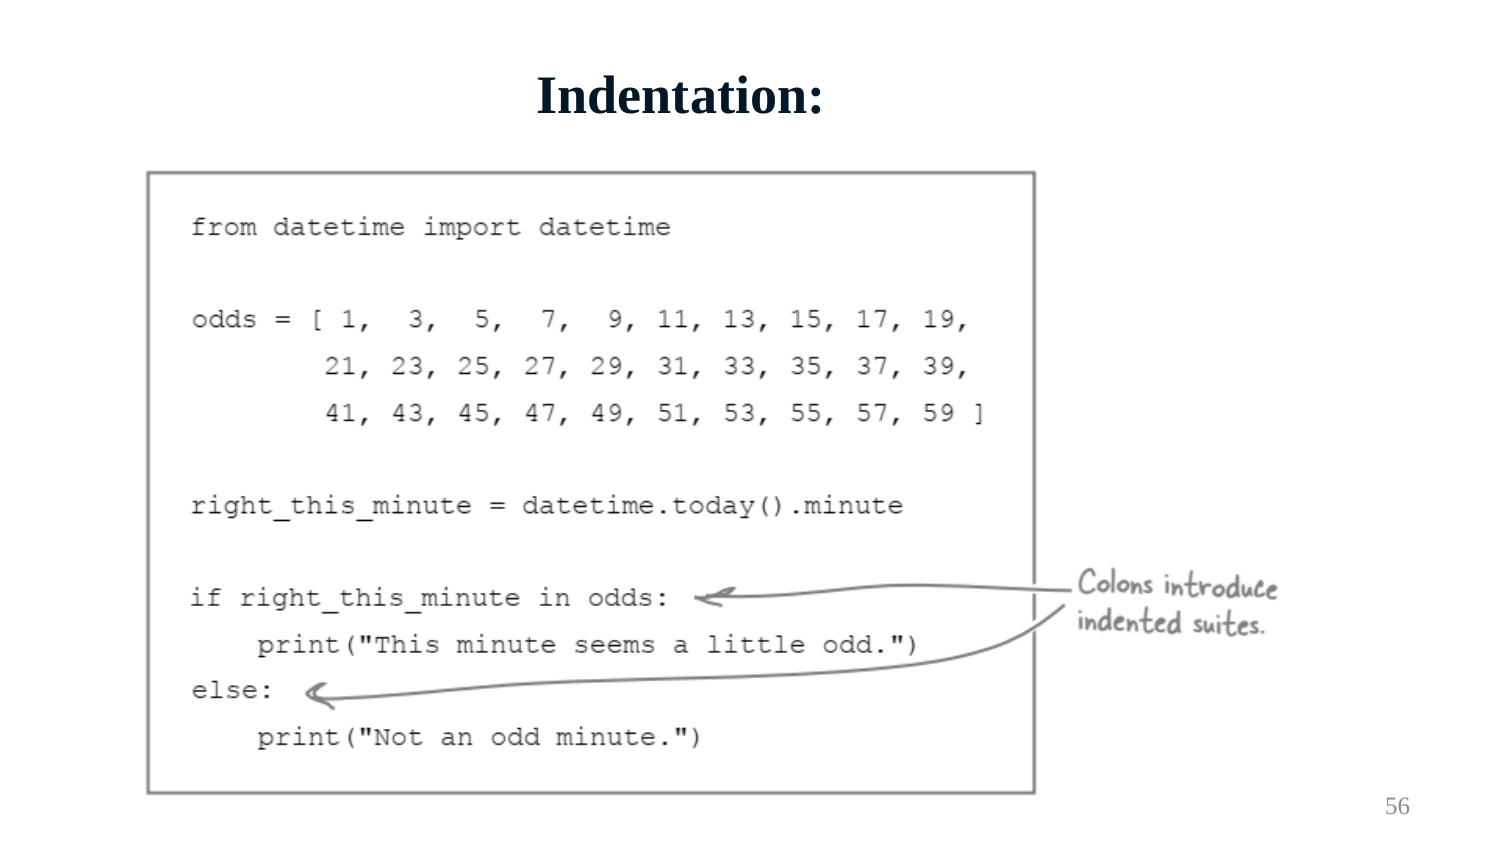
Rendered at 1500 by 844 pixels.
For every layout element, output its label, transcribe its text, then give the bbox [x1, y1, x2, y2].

title Indentation: [75, 46, 1288, 138]
picture [135, 156, 1292, 800]
slide_number 56 [1074, 782, 1425, 827]
